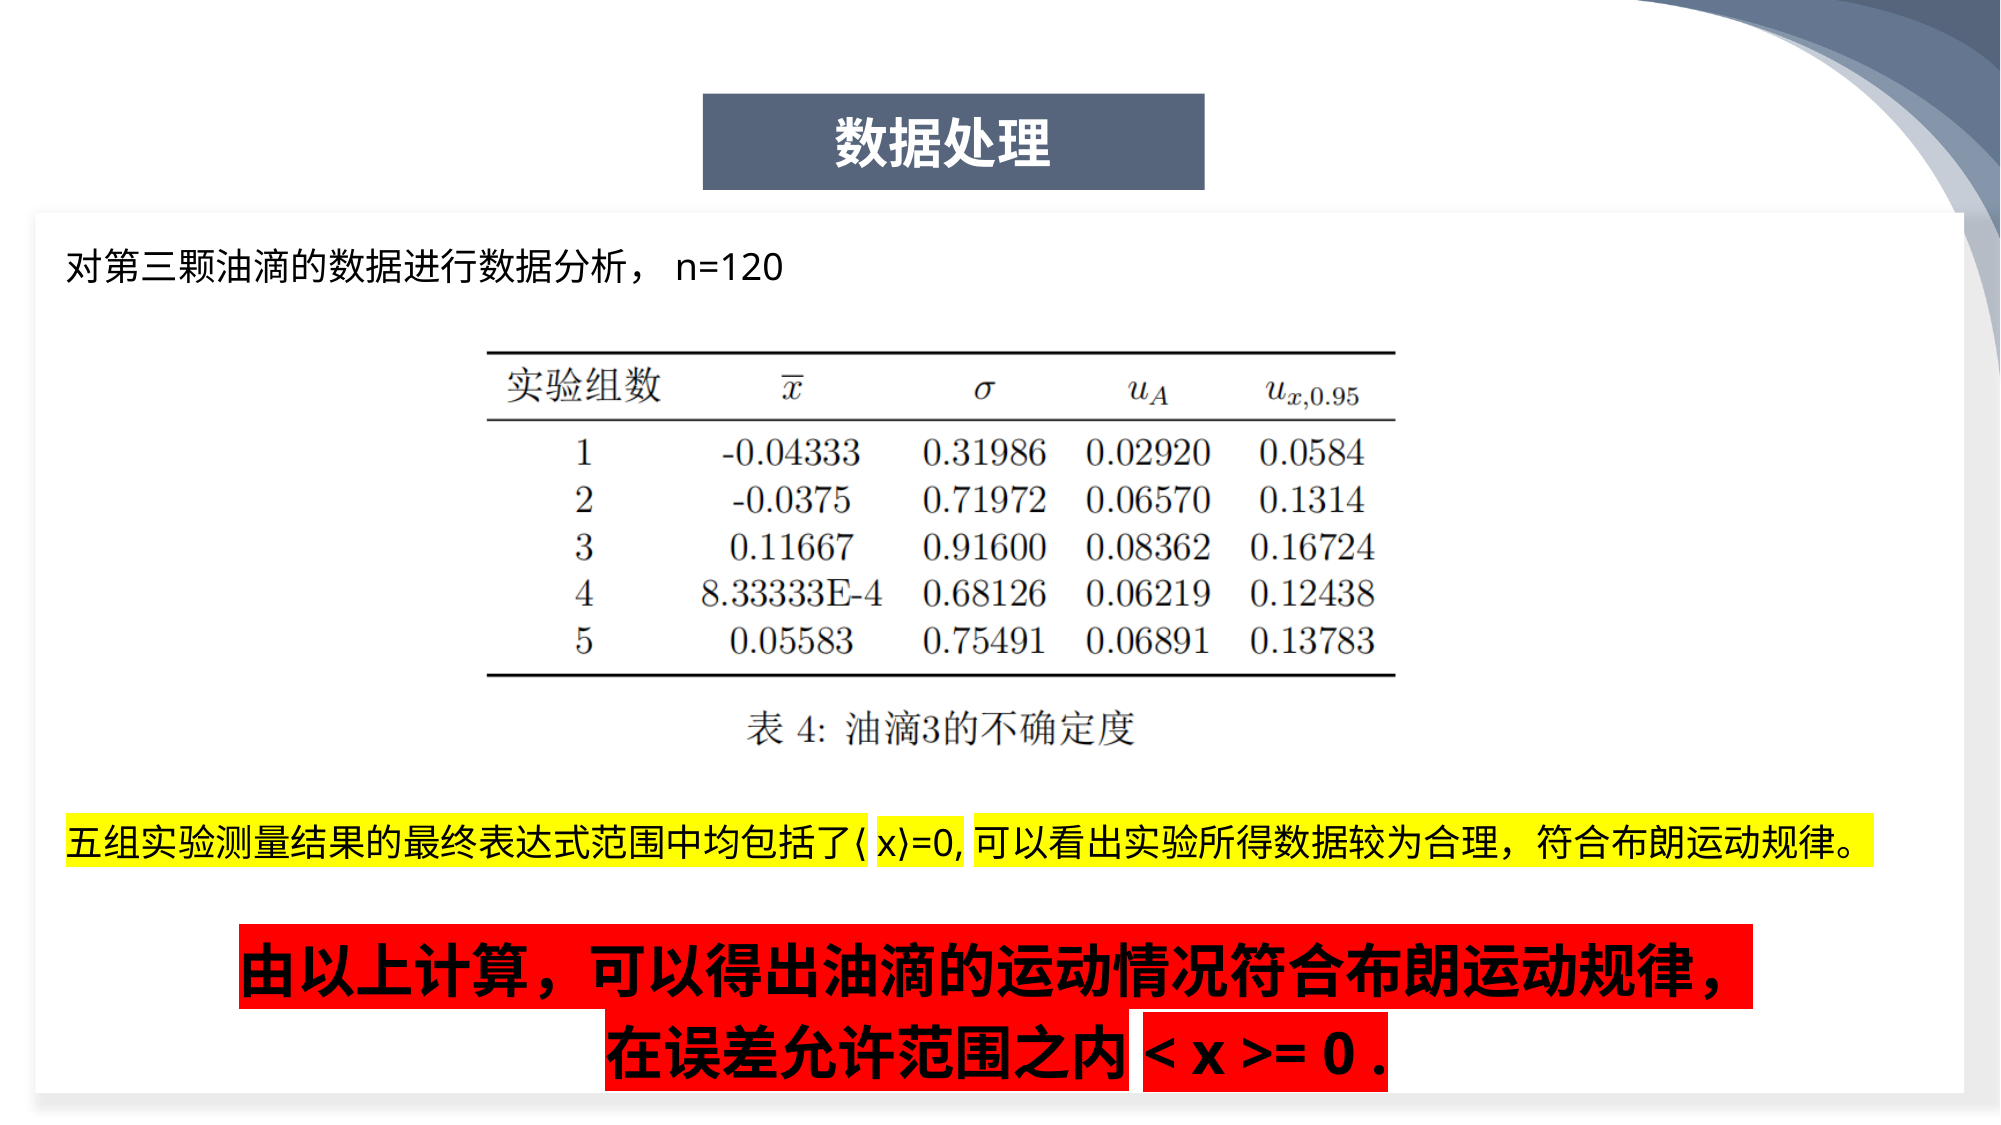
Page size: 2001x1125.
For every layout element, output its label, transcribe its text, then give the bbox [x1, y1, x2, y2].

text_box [702, 93, 1205, 190]
text_box [34, 212, 1965, 1094]
picture [0, 0, 2001, 1125]
text_box 对第三颗油滴的数据进行数据分析，n=120 五组实验测量结果的最终表达式范围中均包括了⟨x⟩=0,可以看出实验所得数据较为合理，符合布朗运动规律。 由以上计算，可以得出油滴的运动情况符合布朗运动规律， 在误差允许范围之内< x >= 0 . [50, 236, 1942, 1082]
